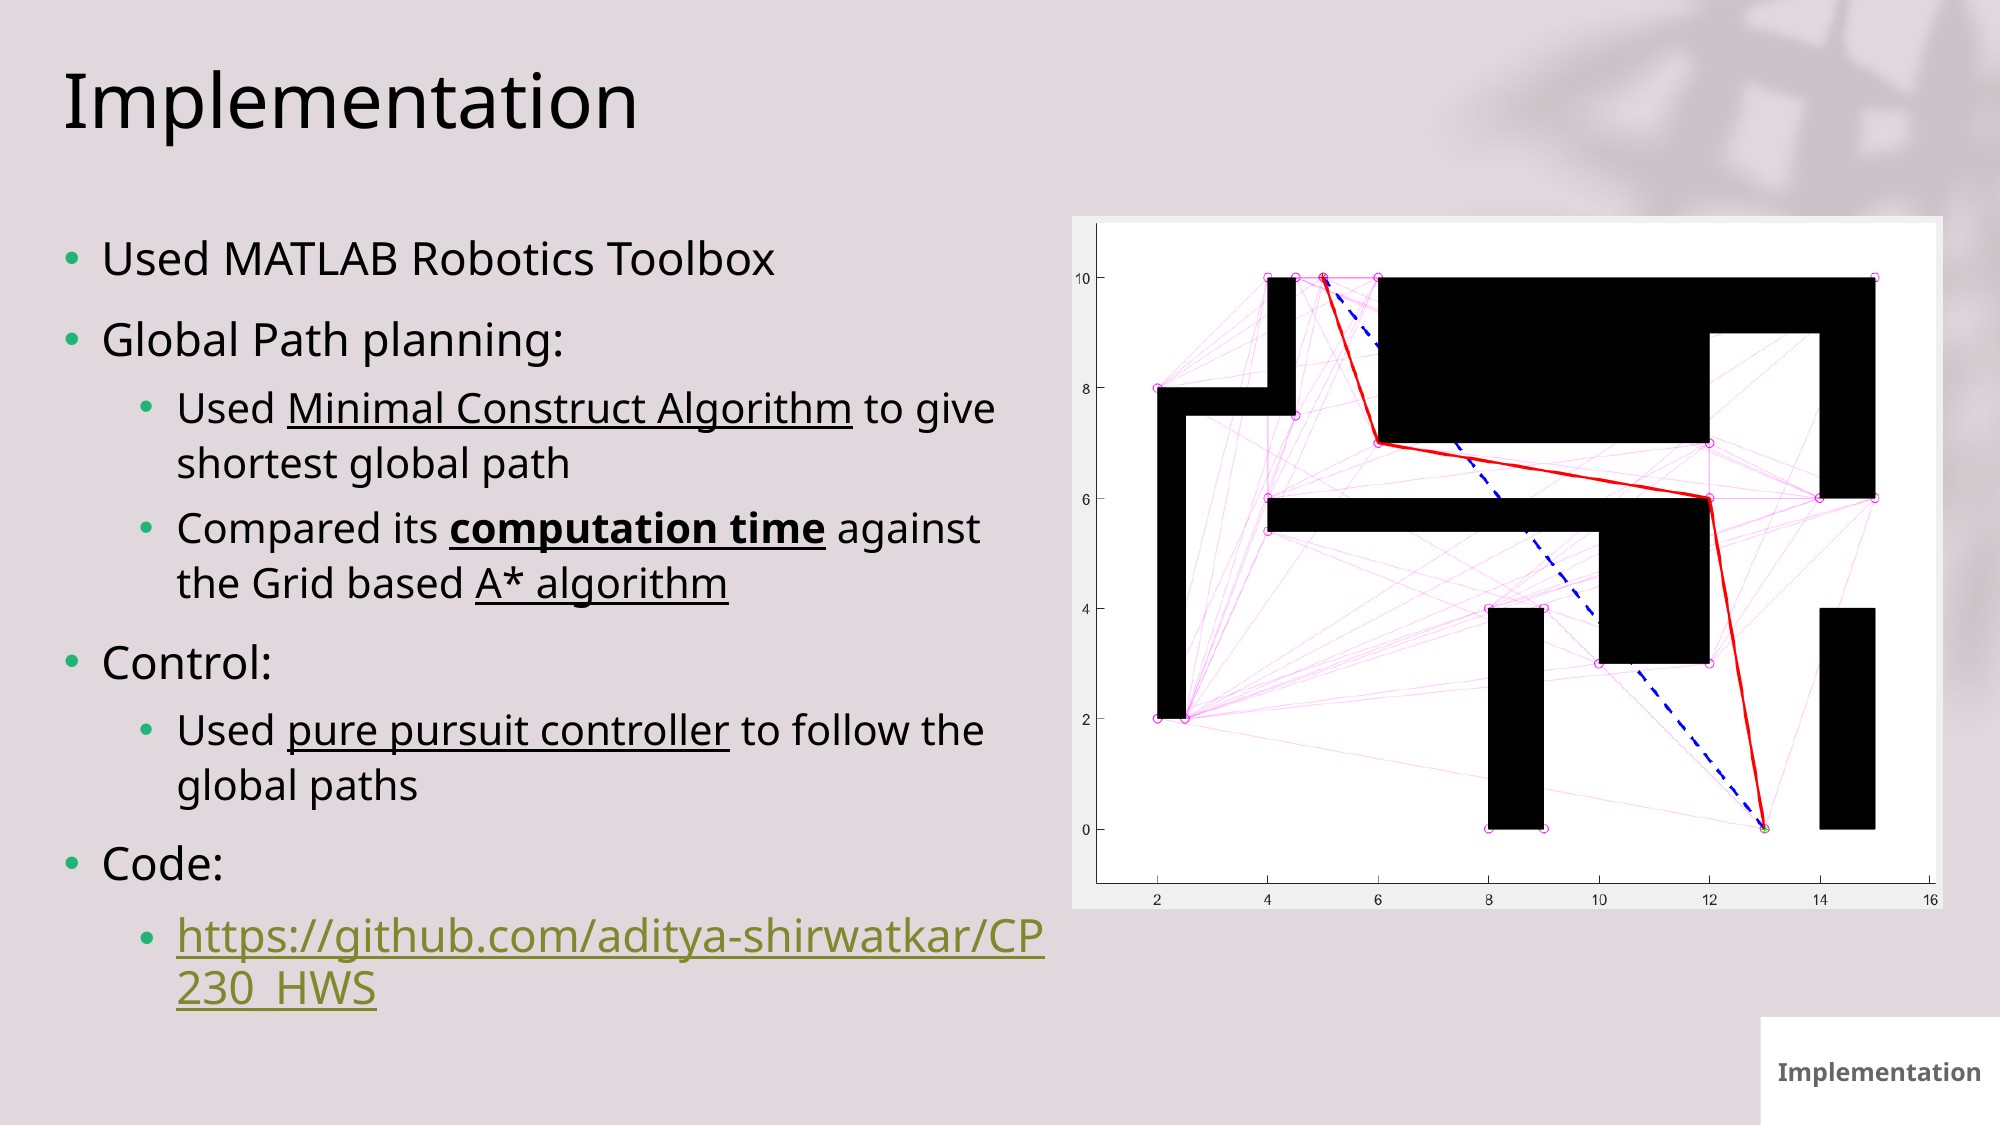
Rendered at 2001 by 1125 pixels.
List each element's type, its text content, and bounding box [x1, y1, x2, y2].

picture [1071, 216, 1943, 909]
title Implementation [48, 44, 1836, 151]
text_box Implementation [1760, 1016, 2000, 1125]
list Used MATLAB Robotics Toolbox Global Path planning: Used Minimal Construct Algorithm to give shortest global path Compared its computation time against the Grid based A* algorithm Control: Used pure pursuit controller to follow the global paths Code: https://github.com/aditya-shirwatkar/CP230_HWS [48, 216, 1065, 1072]
